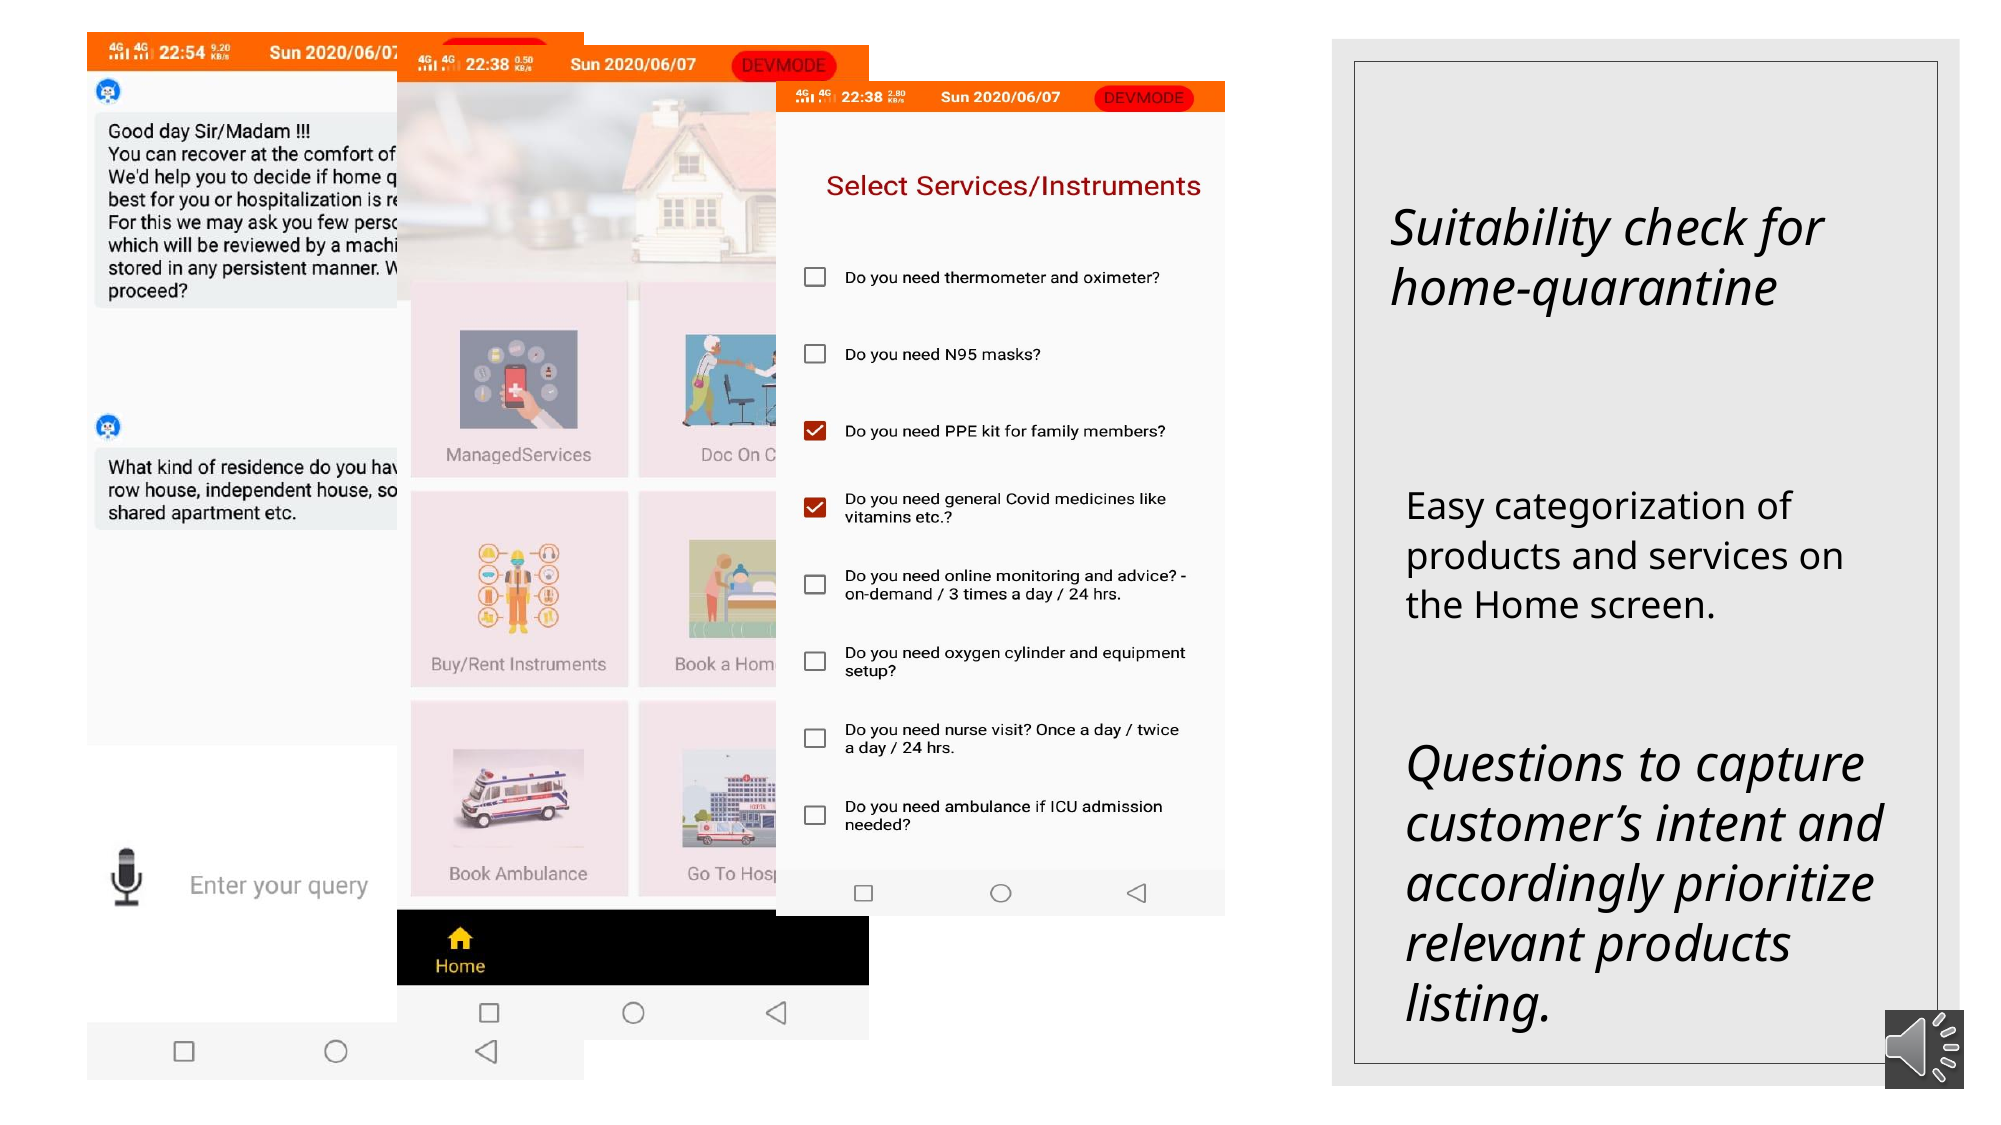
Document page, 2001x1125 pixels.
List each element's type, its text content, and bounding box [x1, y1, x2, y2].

text_box Suitability check for home-quarantine [1375, 115, 1922, 323]
picture [87, 32, 1225, 1080]
picture [1884, 1009, 1965, 1090]
title Questions to capture customer’s intent and accordingly prioritize relevant products listing. [1390, 659, 1937, 1039]
list Easy categorization of products and services on the Home screen. [1390, 470, 1907, 642]
